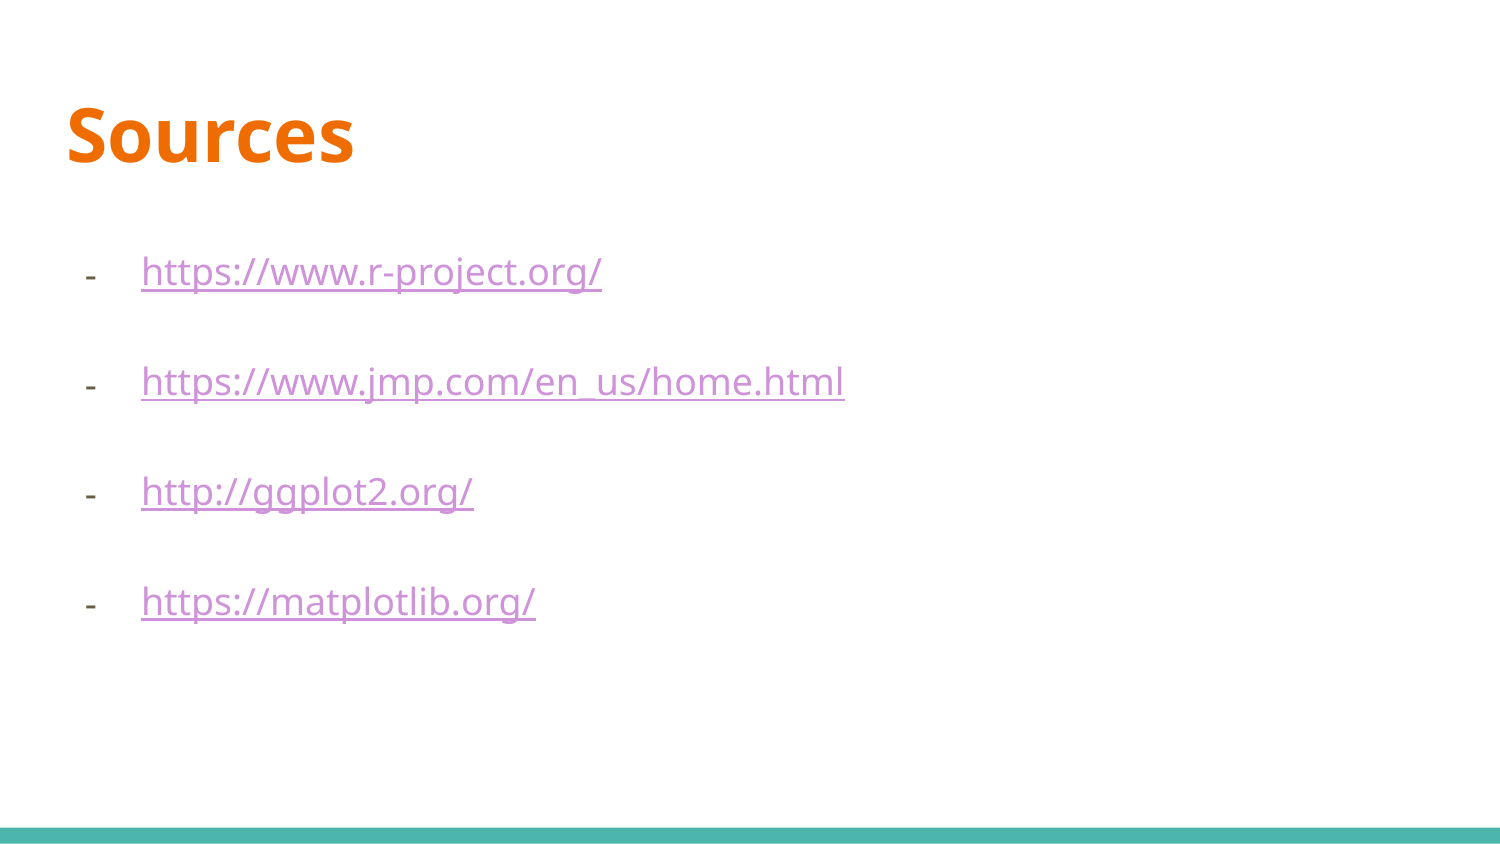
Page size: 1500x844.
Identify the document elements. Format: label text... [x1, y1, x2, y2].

title Sources [51, 72, 1449, 189]
list https://www.r-project.org/ https://www.jmp.com/en_us/home.html http://ggplot2.org/ https://matplotlib.org/ [51, 207, 1449, 750]
